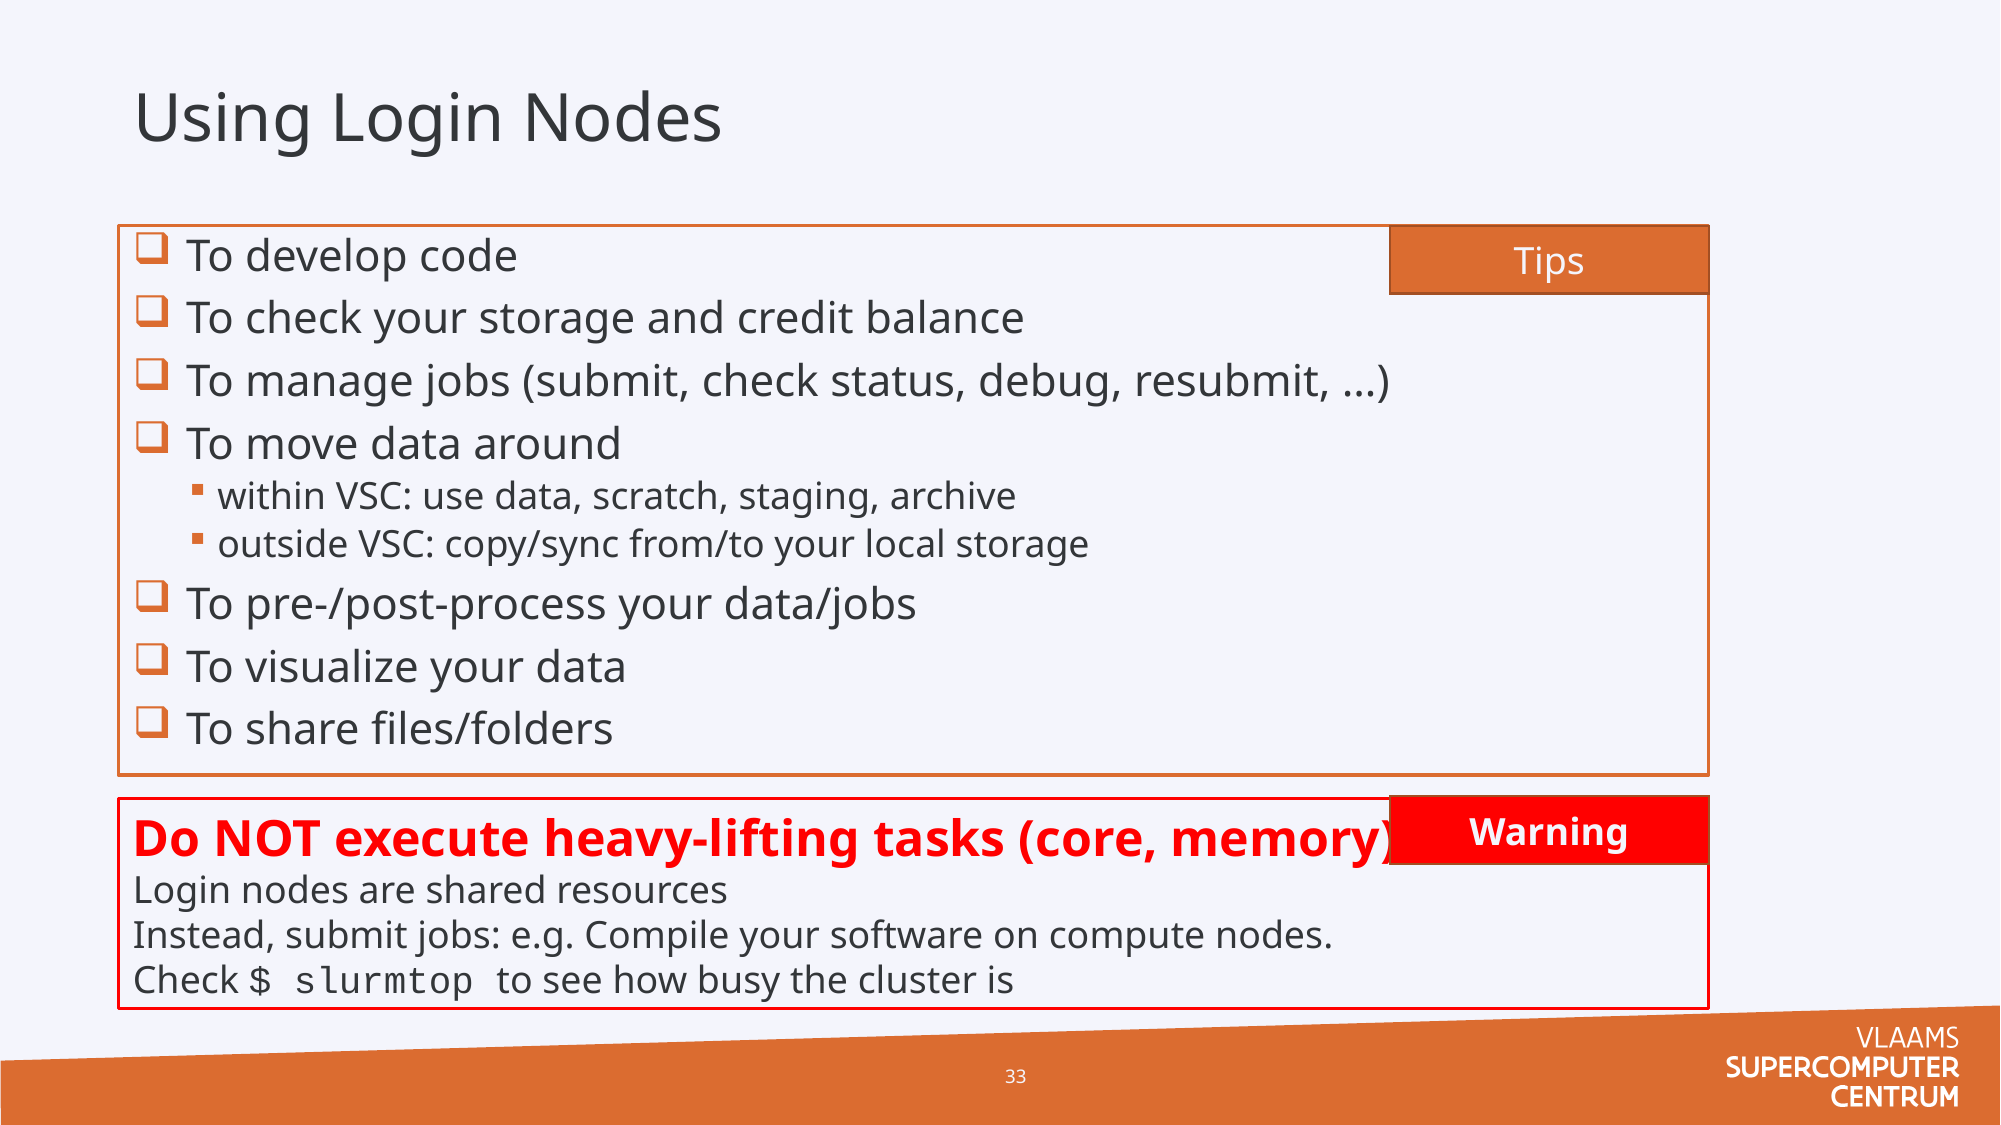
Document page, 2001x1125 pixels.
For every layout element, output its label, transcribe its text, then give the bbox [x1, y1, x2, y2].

text_box Using Login Nodes [118, 54, 1941, 185]
picture [1725, 1021, 1960, 1117]
text_box Warning [1389, 795, 1710, 865]
text_box 33 [958, 1047, 1042, 1108]
text_box To develop code To check your storage and credit balance To manage jobs (submit, check status, debug, resubmit, …) To move data around within VSC: use data, scratch, staging, archive outside VSC: copy/sync from/to your local storage To pre-/post-process your data/jobs To visualize your data To share files/folders [118, 225, 1709, 776]
text_box Tips [1389, 225, 1710, 295]
text_box Do NOT execute heavy-lifting tasks (core, memory) Login nodes are shared resources Instead, submit jobs: e.g. Compile your software on compute nodes. Check $ slurmtop to see how busy the cluster is [118, 798, 1709, 1009]
